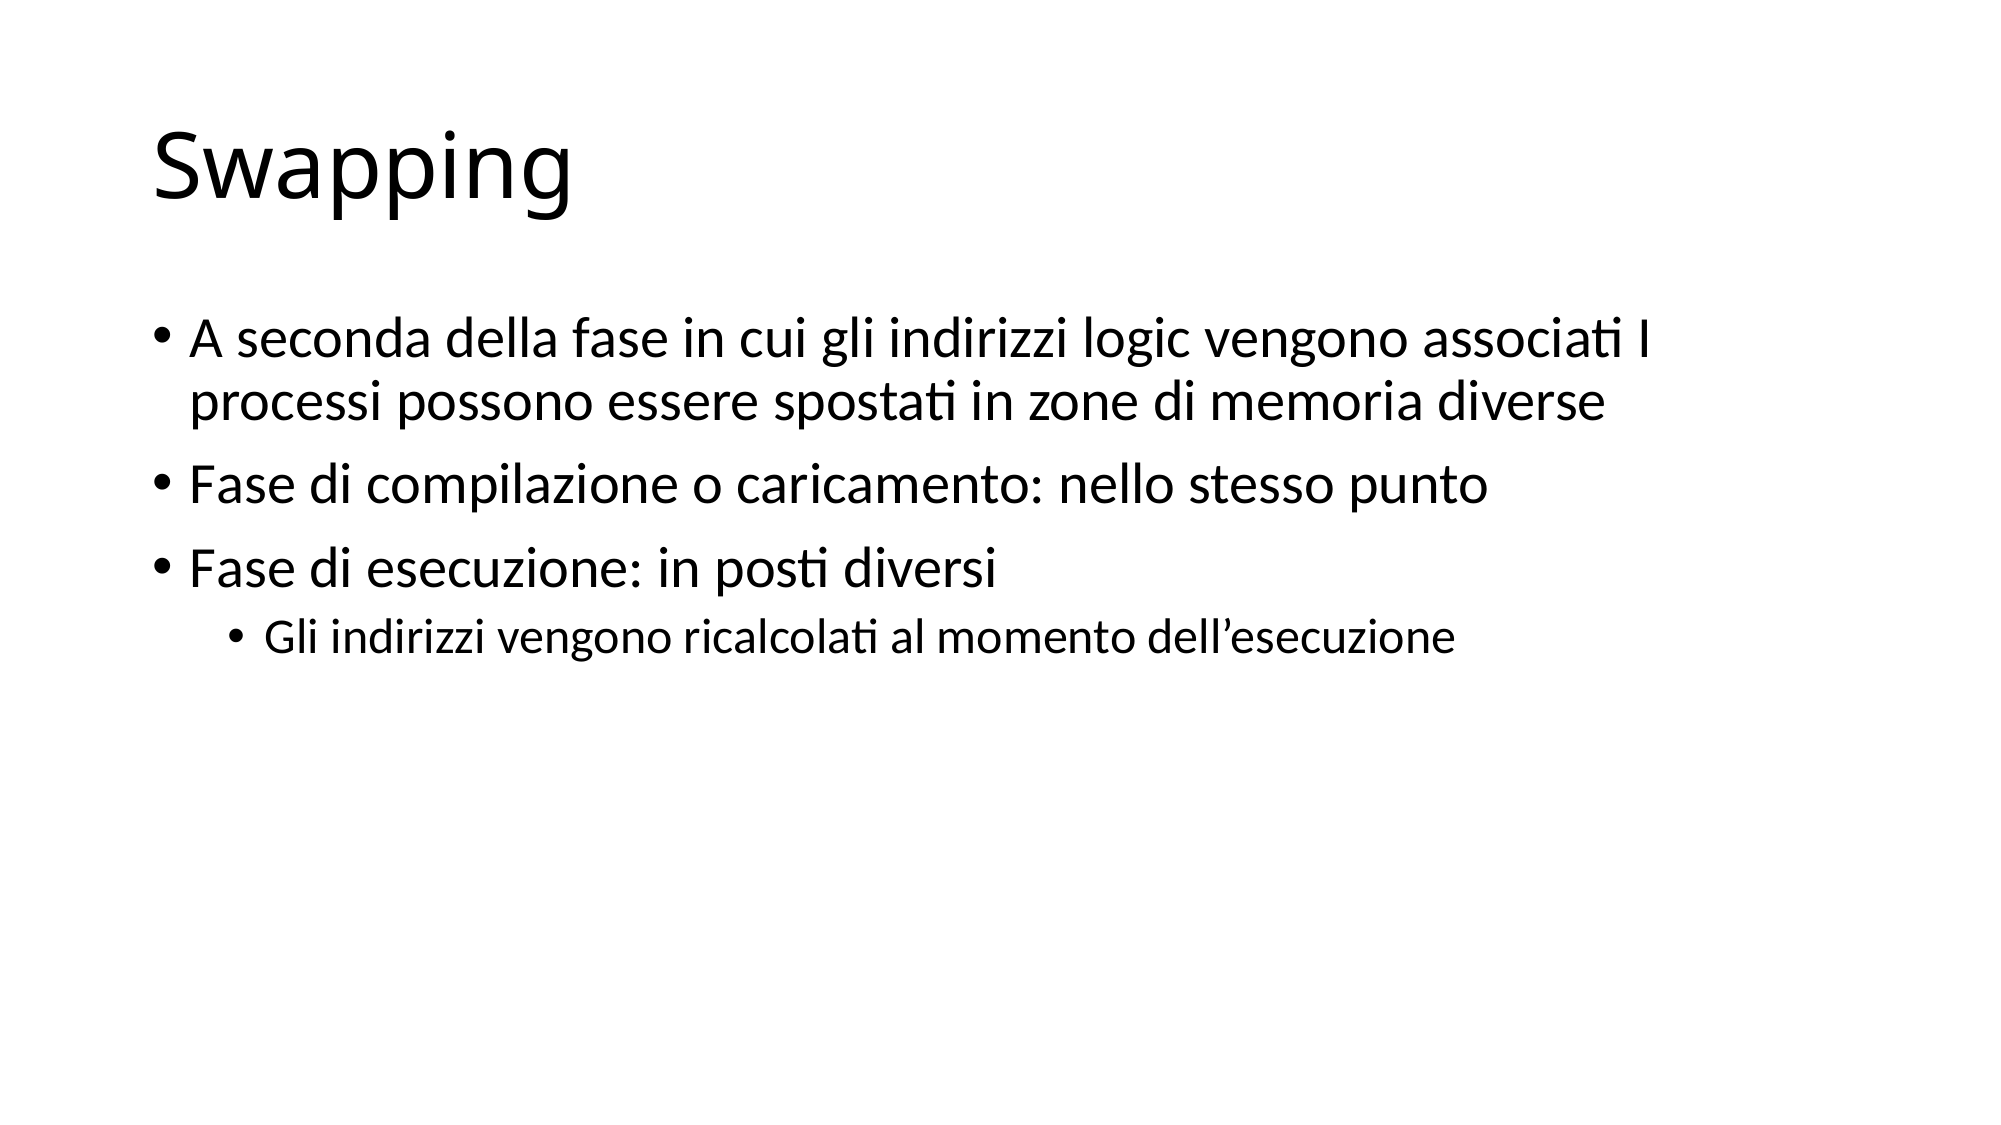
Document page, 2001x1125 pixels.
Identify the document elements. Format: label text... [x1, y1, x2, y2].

list A seconda della fase in cui gli indirizzi logic vengono associati I processi possono essere spostati in zone di memoria diverse Fase di compilazione o caricamento: nello stesso punto Fase di esecuzione: in posti diversi Gli indirizzi vengono ricalcolati al momento dell’esecuzione [137, 299, 1863, 1014]
title Swapping [137, 59, 1863, 278]
